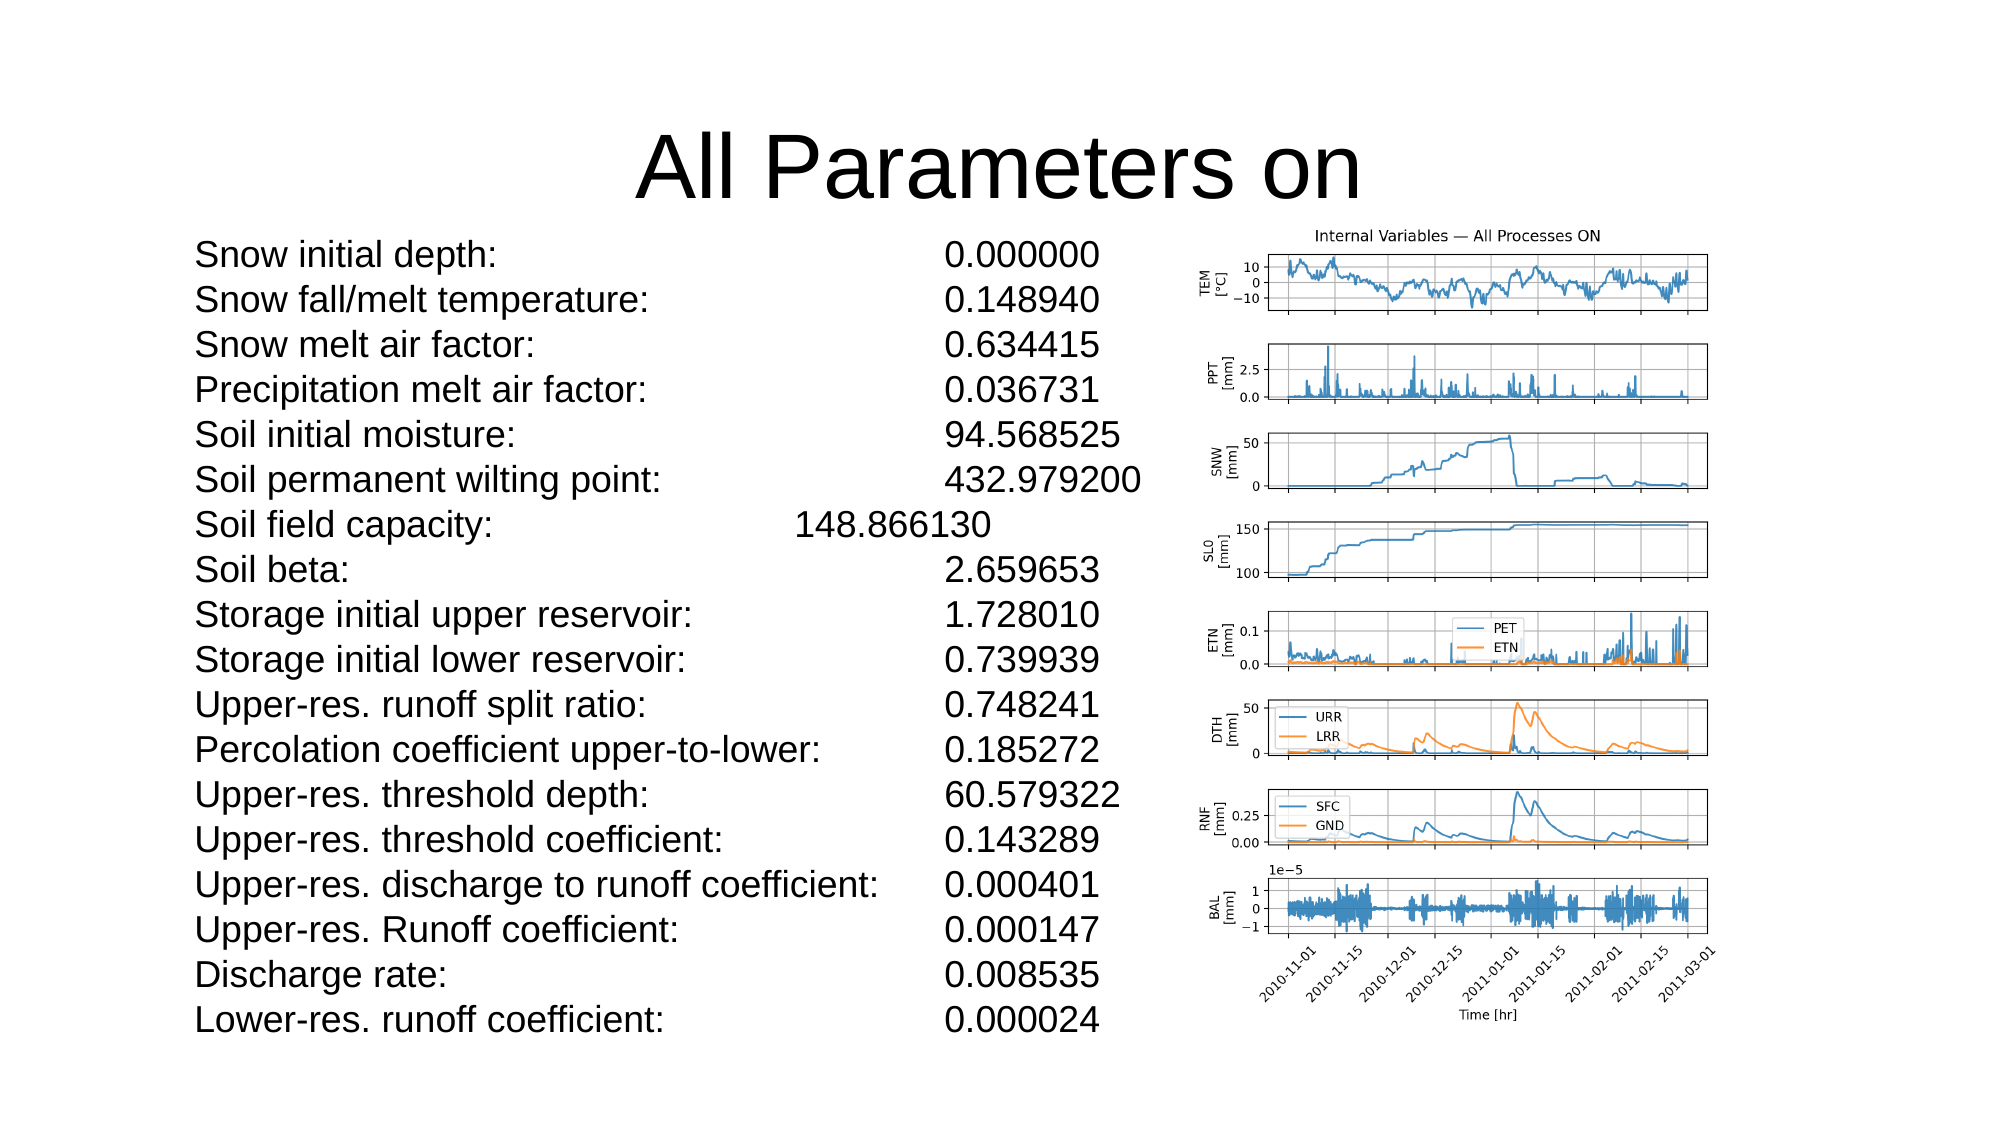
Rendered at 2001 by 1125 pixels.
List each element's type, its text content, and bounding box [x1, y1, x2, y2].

picture [1188, 219, 1727, 1031]
text_box Snow initial depth: 0.000000 Snow fall/melt temperature: 0.148940 Snow melt air factor: 0.634415 Precipitation melt air factor: 0.036731 Soil initial moisture: 94.568525 Soil permanent wilting point: 432.979200 Soil field capacity: 148.866130 Soil beta: 2.659653 Storage initial upper reservoir: 1.728010 Storage initial lower reservoir: 0.739939 Upper-res. runoff split ratio: 0.748241 Percolation coefficient upper-to-lower: 0.185272 Upper-res. threshold depth: 60.579322 Upper-res. threshold coefficient: 0.143289 Upper-res. discharge to runoff coefficient: 0.000401 Upper-res. Runoff coefficient: 0.000147 Discharge rate: 0.008535 Lower-res. runoff coefficient: 0.000024 [179, 222, 1164, 1047]
title All Parameters on [137, 59, 1863, 278]
